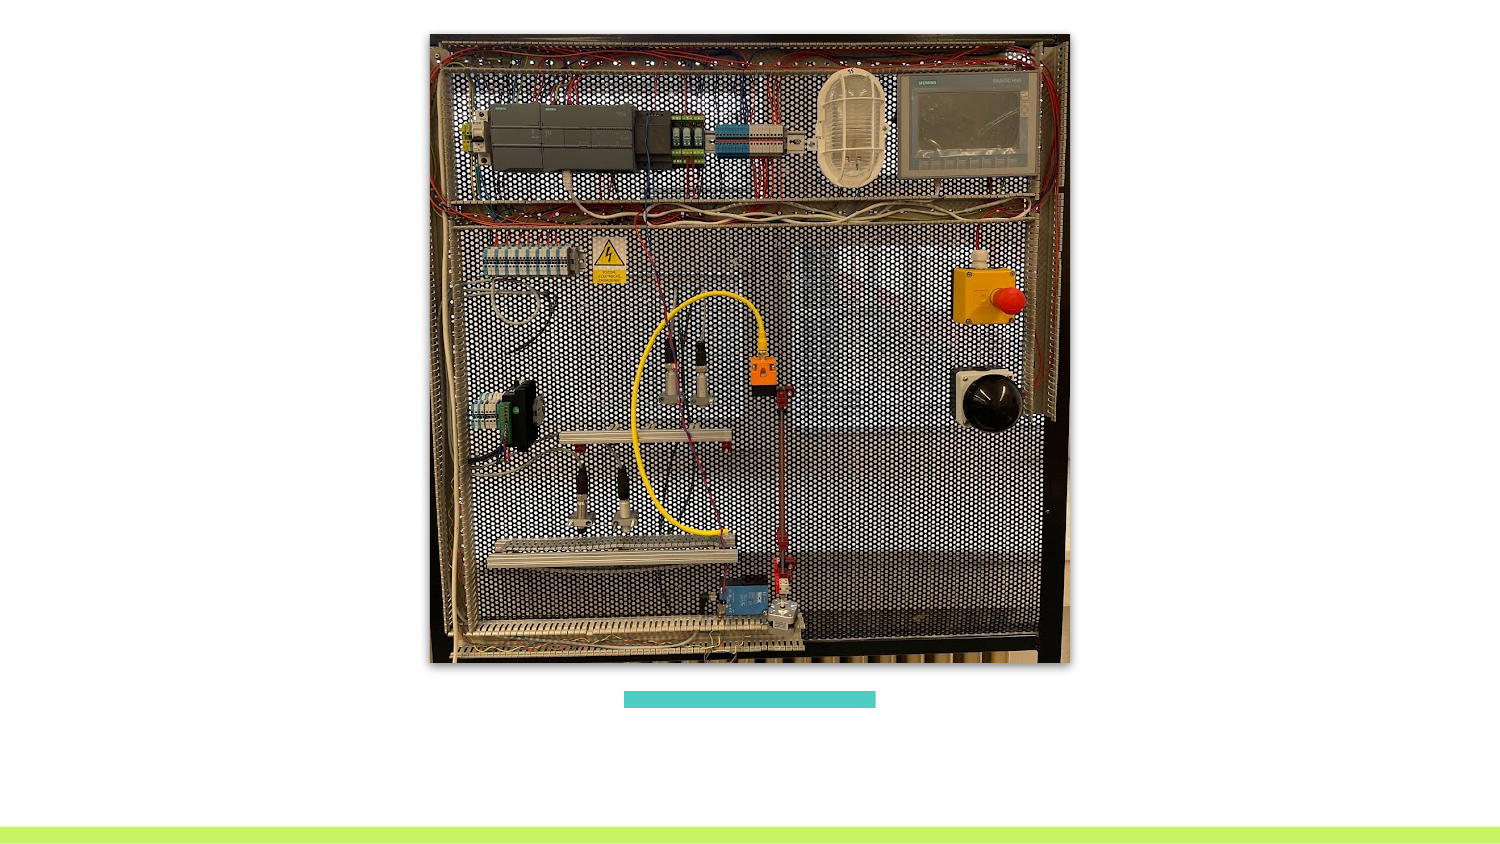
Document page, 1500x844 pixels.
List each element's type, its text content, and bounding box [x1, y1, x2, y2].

picture [429, 34, 1071, 663]
list Realizácia [113, 247, 1387, 719]
